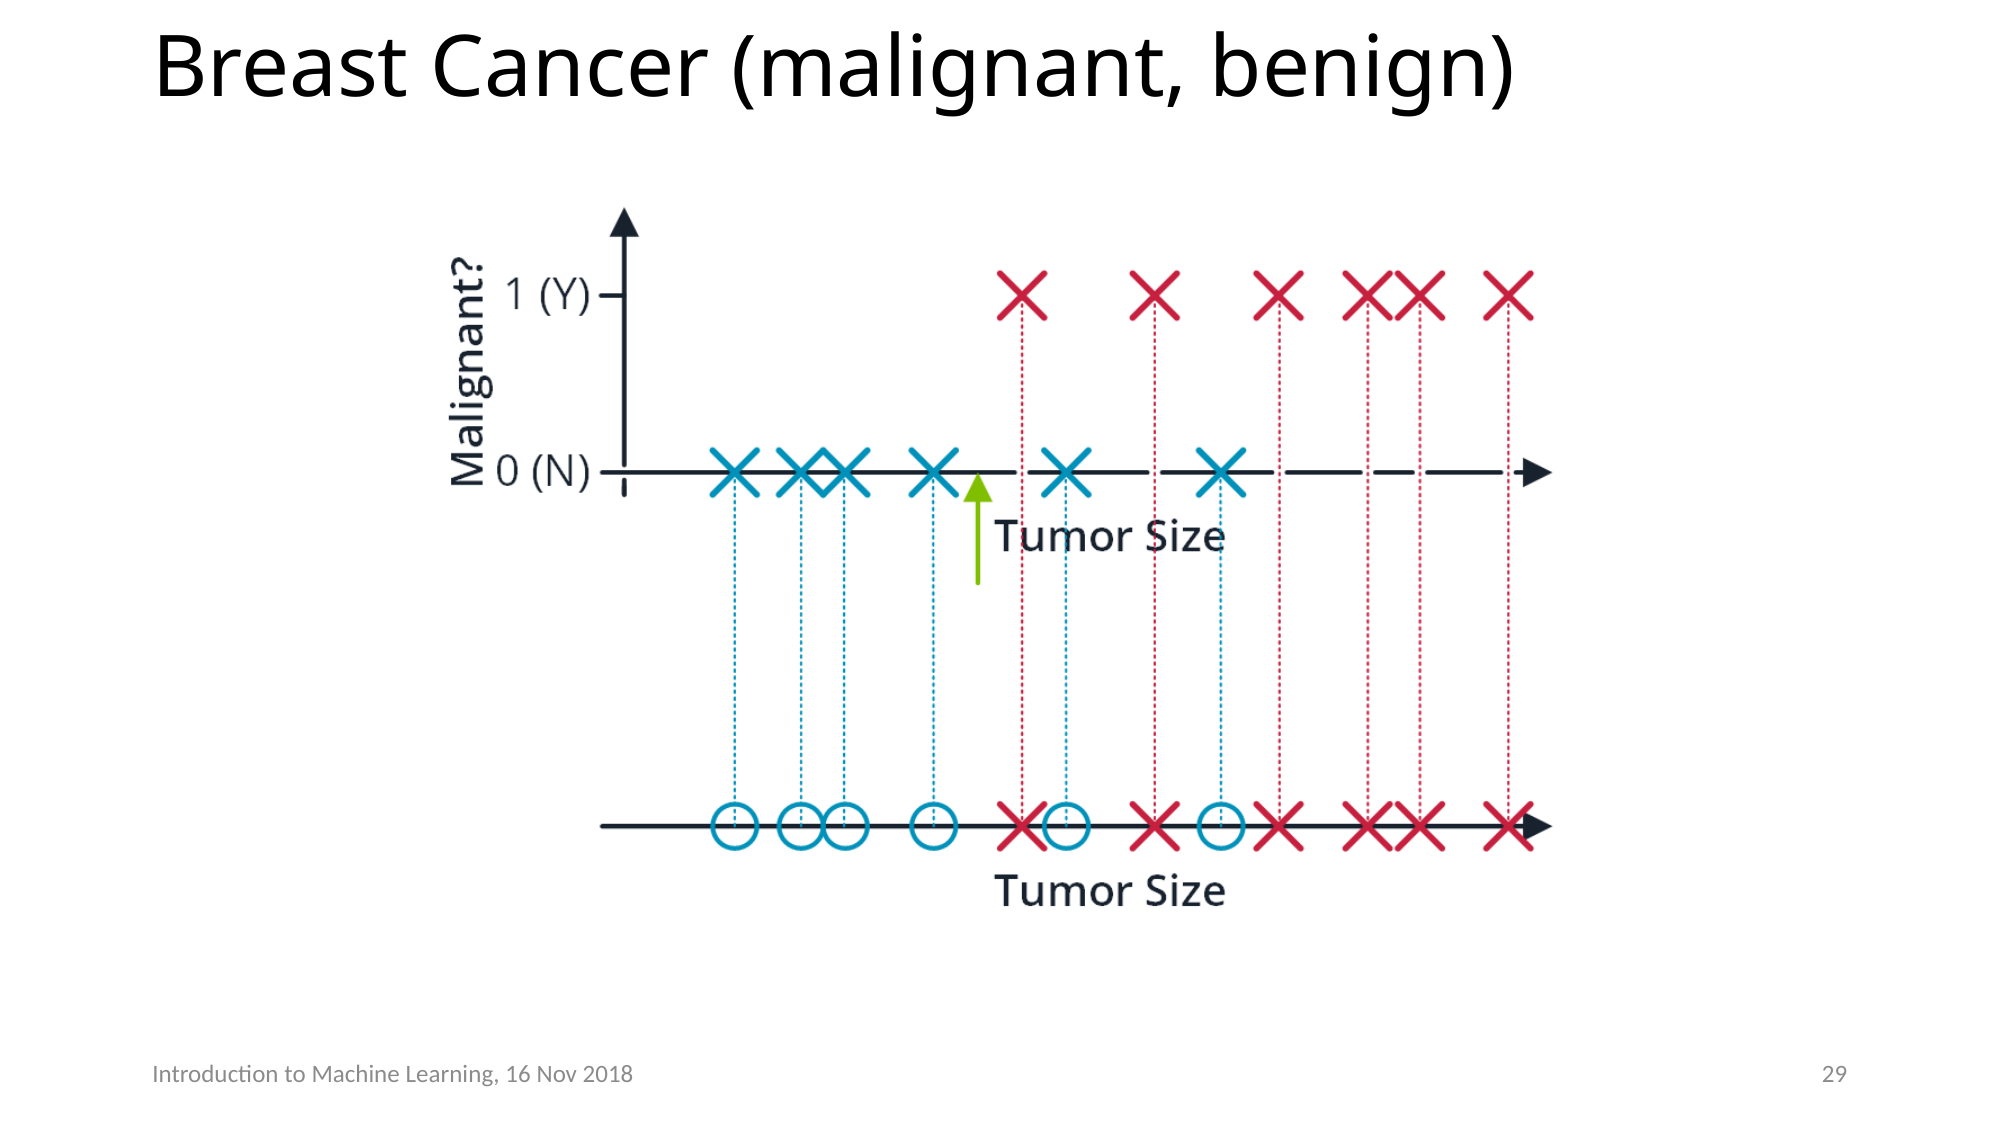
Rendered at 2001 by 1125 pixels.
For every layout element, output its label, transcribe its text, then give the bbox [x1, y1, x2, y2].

footer Introduction to Machine Learning, 16 Nov 2018 [137, 1042, 813, 1103]
title Breast Cancer (malignant, benign) [137, 15, 1863, 124]
slide_number 29 [1412, 1042, 1863, 1103]
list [423, 183, 1577, 942]
